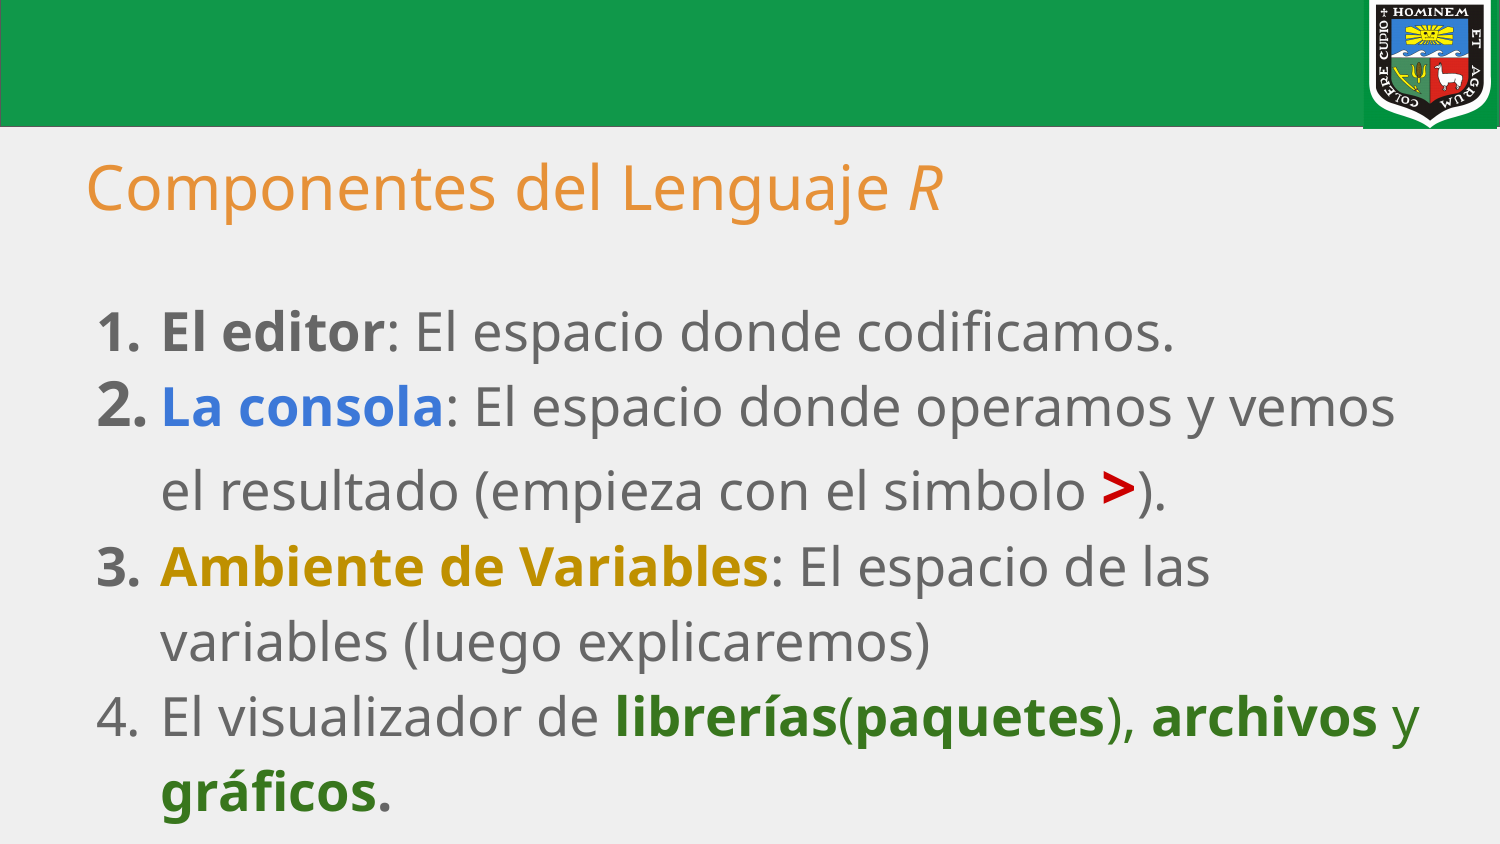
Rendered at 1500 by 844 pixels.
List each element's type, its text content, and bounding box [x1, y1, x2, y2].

picture [1363, 0, 1497, 129]
text_box Componentes del Lenguaje R El editor: El espacio donde codificamos. La consola: El espacio donde operamos y vemos el resultado (empieza con el simbolo >). Ambiente de Variables: El espacio de las variables (luego explicaremos) El visualizador de librerías(paquetes), archivos y gráficos. [70, 132, 1463, 810]
text_box [0, 0, 1357, 127]
